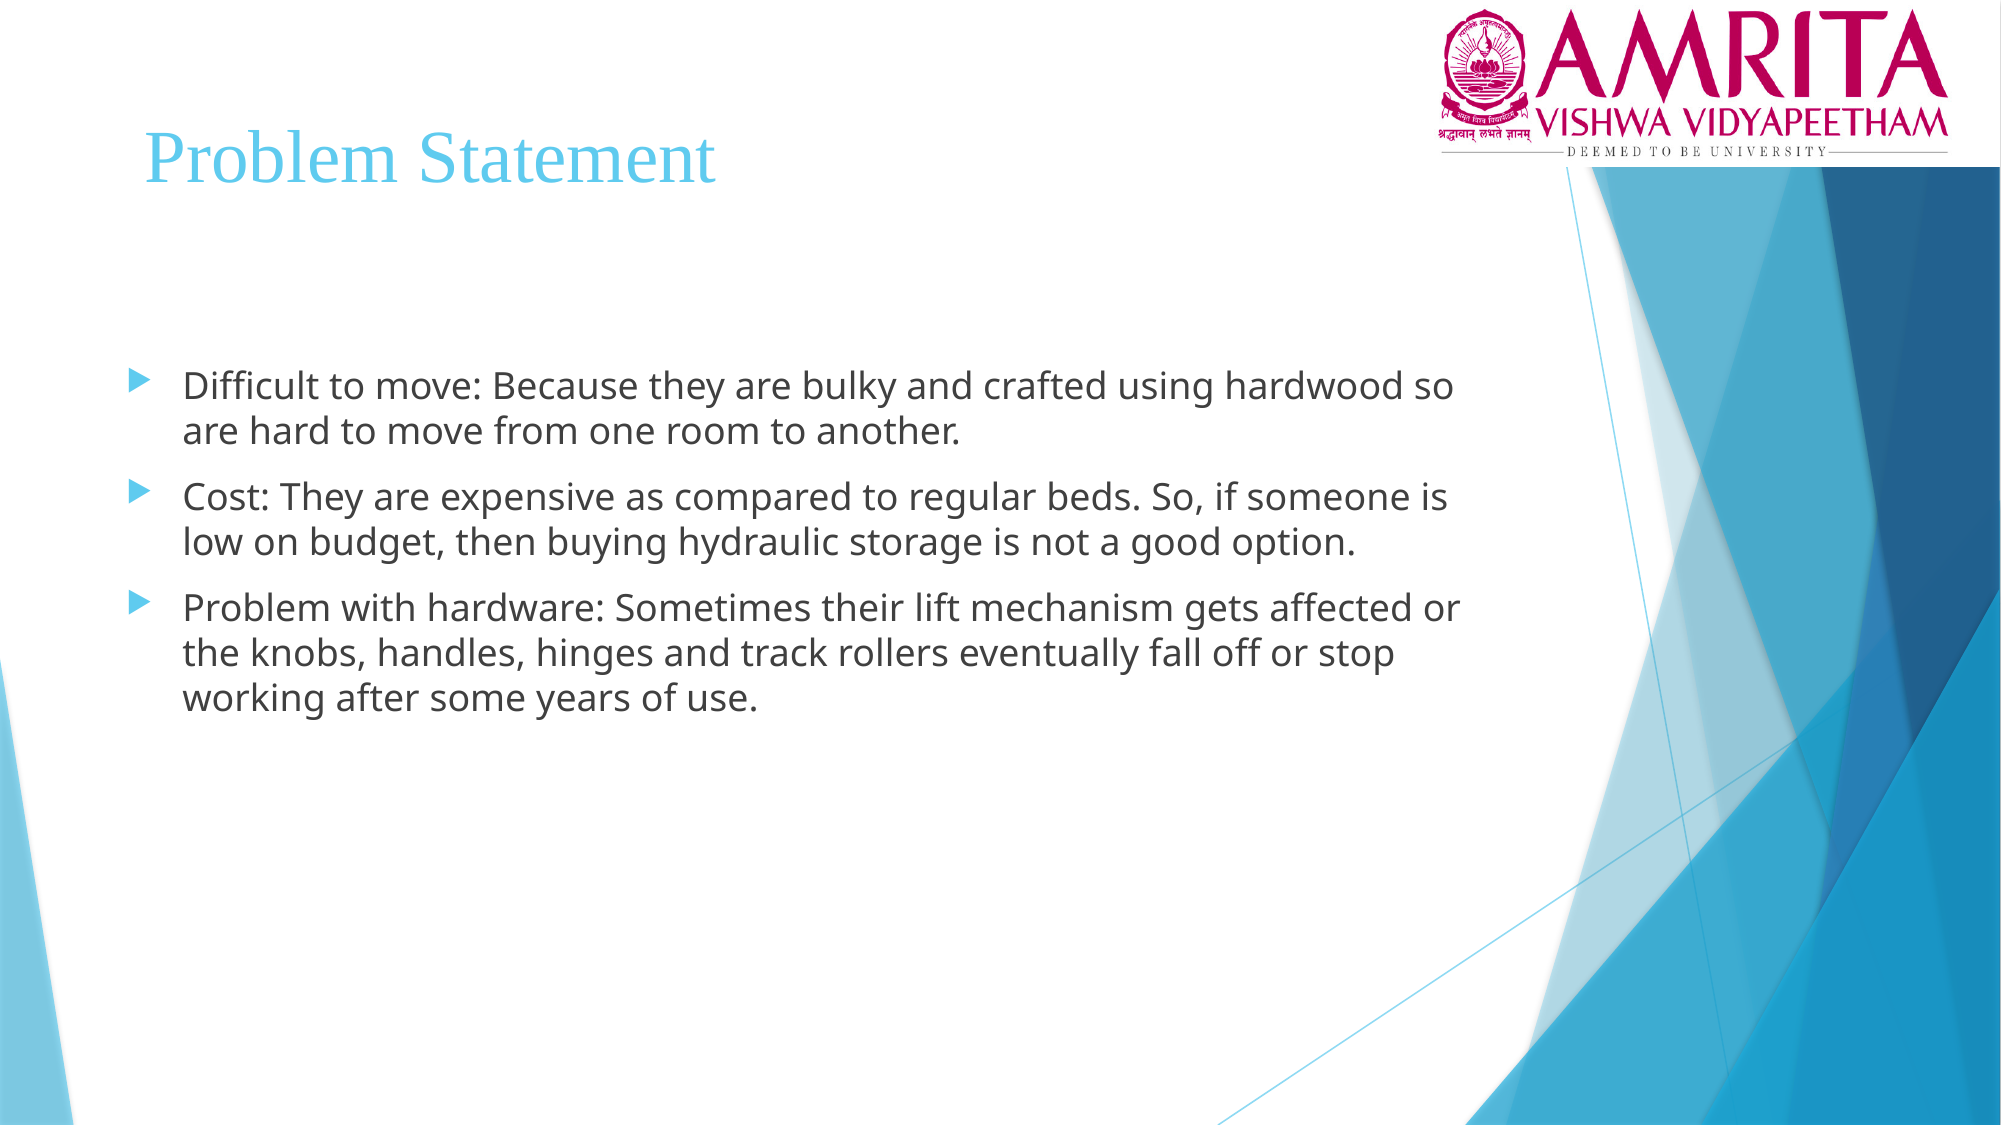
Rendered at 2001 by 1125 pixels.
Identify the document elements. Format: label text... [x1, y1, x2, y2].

list Difficult to move: Because they are bulky and crafted using hardwood so are hard to move from one room to another. Cost: They are expensive as compared to regular beds. So, if someone is low on budget, then buying hydraulic storage is not a good option. Problem with hardware: Sometimes their lift mechanism gets affected or the knobs, handles, hinges and track rollers eventually fall off or stop working after some years of use. [111, 354, 1522, 992]
picture [1385, 0, 2000, 168]
title Problem Statement [111, 99, 1522, 317]
